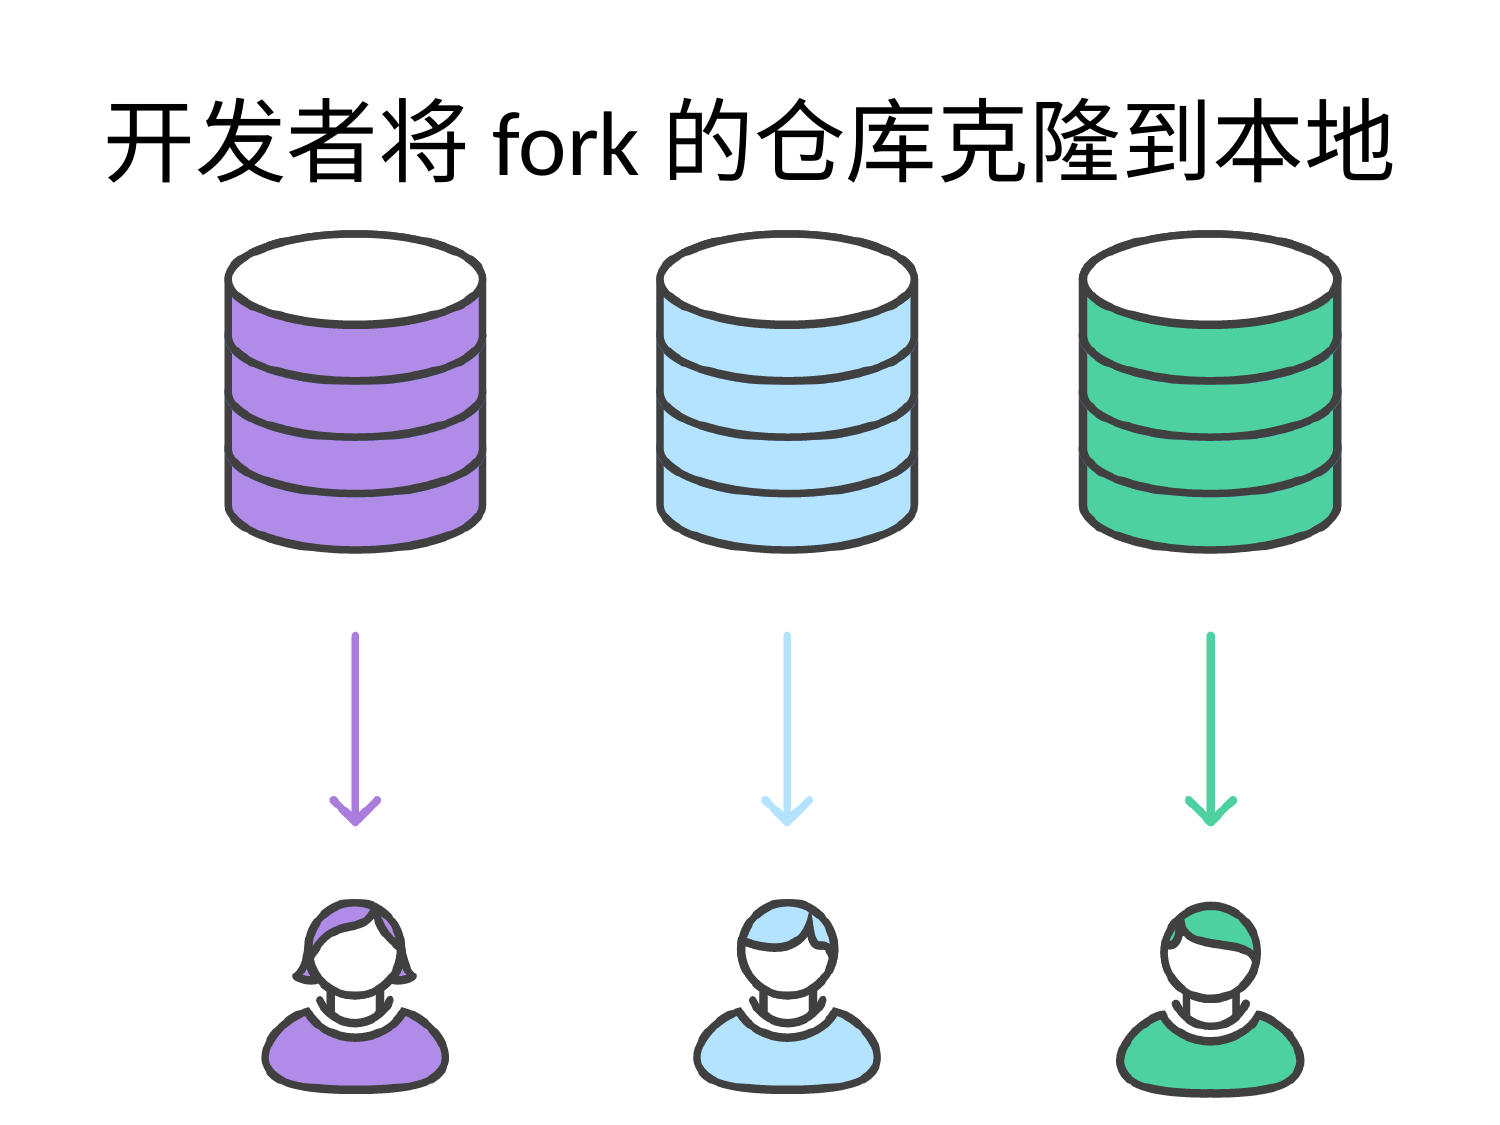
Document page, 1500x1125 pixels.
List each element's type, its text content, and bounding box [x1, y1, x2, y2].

picture [194, 219, 1349, 1102]
title 开发者将fork的仓库克隆到本地 [75, 45, 1425, 233]
